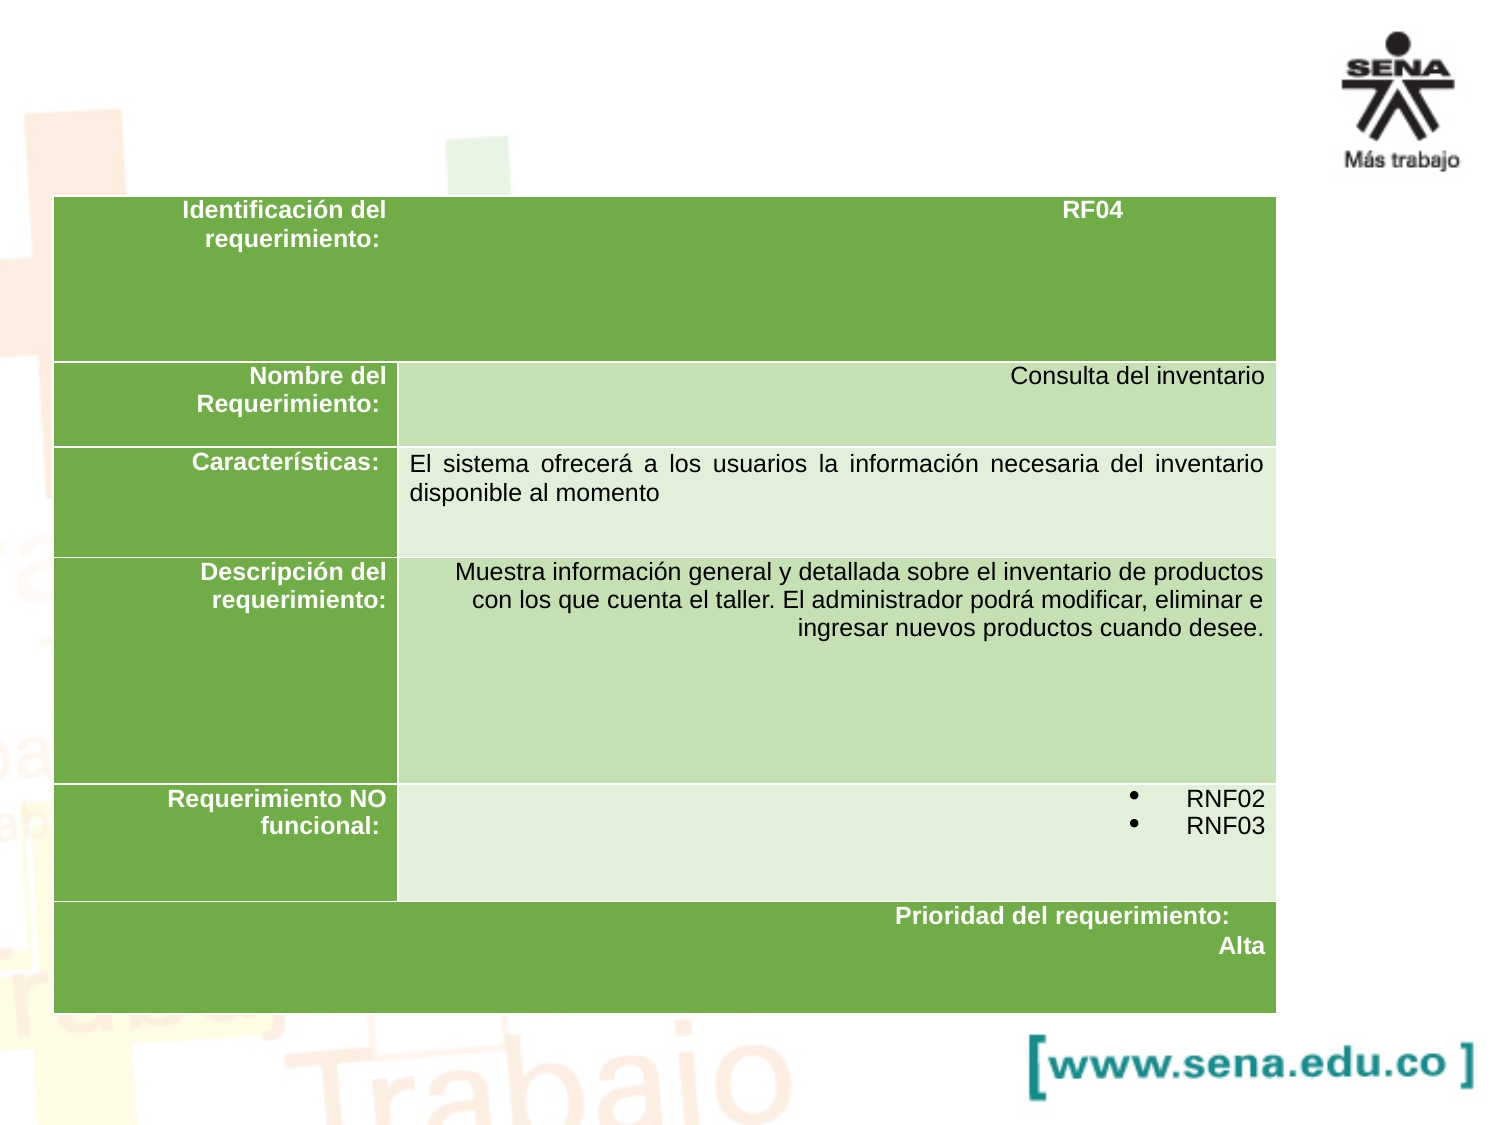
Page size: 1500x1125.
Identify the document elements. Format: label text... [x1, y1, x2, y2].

table_cell Muestra información general y detallada sobre el inventario de productos con los que cuenta el taller. El administrador podrá modificar, eliminar e ingresar nuevos productos cuando desee. [399, 558, 1276, 783]
table_cell Prioridad del requerimiento: Alta [54, 902, 1276, 1013]
table_header RF04 [398, 197, 1276, 361]
table_cell RNF02 RNF03 [399, 785, 1276, 901]
table_cell Consulta del inventario [399, 363, 1276, 446]
table_cell Características: [54, 448, 397, 557]
table_header Identificación del requerimiento: [54, 197, 398, 361]
table_cell Descripción del requerimiento: [54, 558, 397, 783]
table_cell Requerimiento NO funcional: [54, 785, 397, 901]
table_cell Nombre del Requerimiento: [54, 363, 397, 446]
picture [0, 0, 1500, 1125]
table_cell El sistema ofrecerá a los usuarios la información necesaria del inventario disponible al momento [399, 448, 1276, 557]
